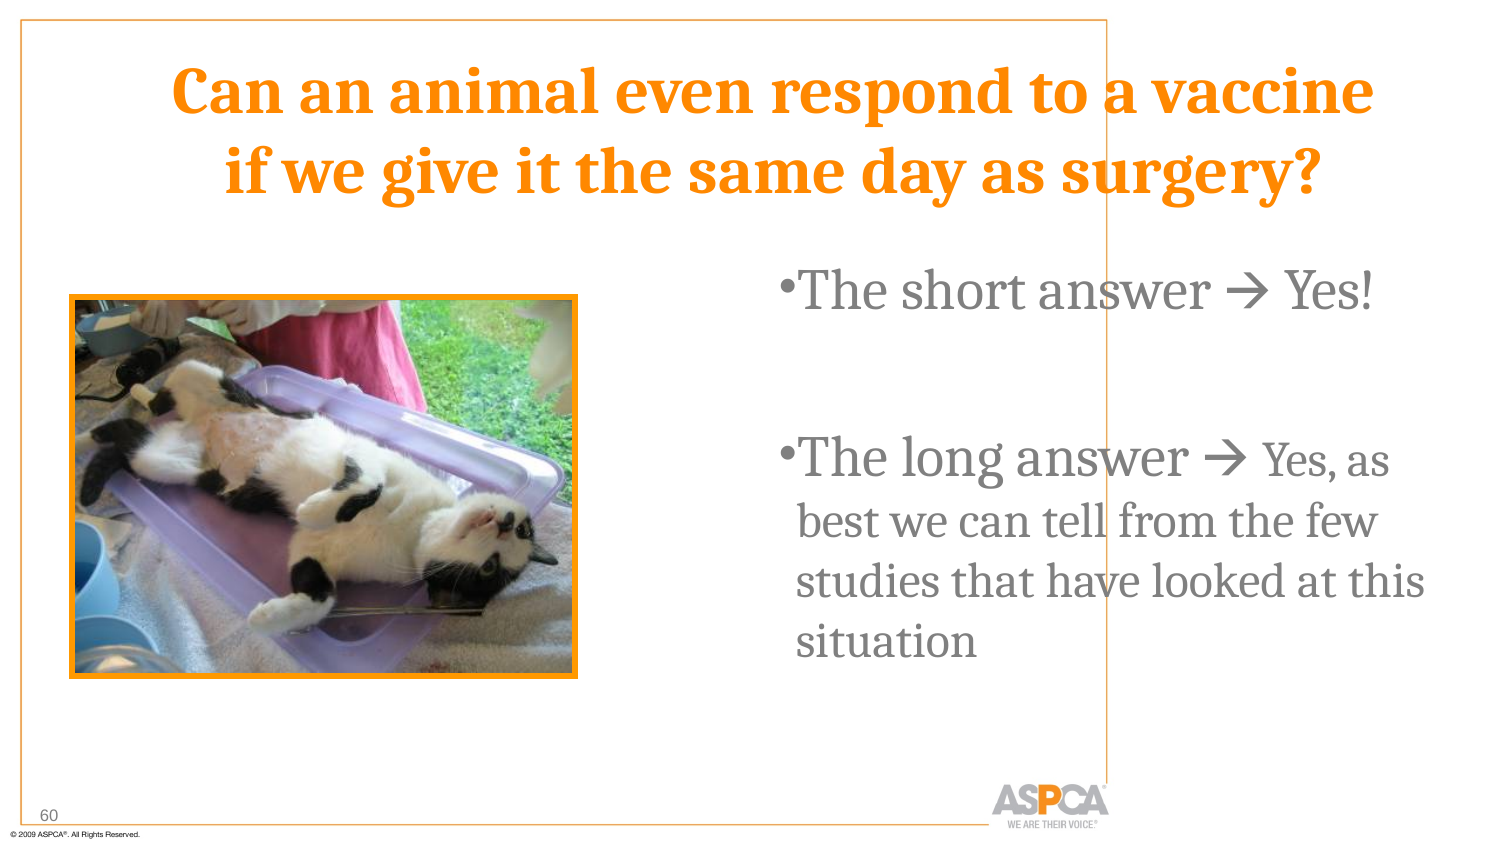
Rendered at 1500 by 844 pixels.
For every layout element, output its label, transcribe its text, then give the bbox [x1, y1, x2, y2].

list The short answer 🡪 Yes! The long answer 🡪 Yes, as best we can tell from the few studies that have looked at this situation [762, 243, 1450, 802]
title Can an animal even respond to a vaccine if we give it the same day as surgery? [137, 56, 1413, 197]
picture [0, 0, 1126, 844]
